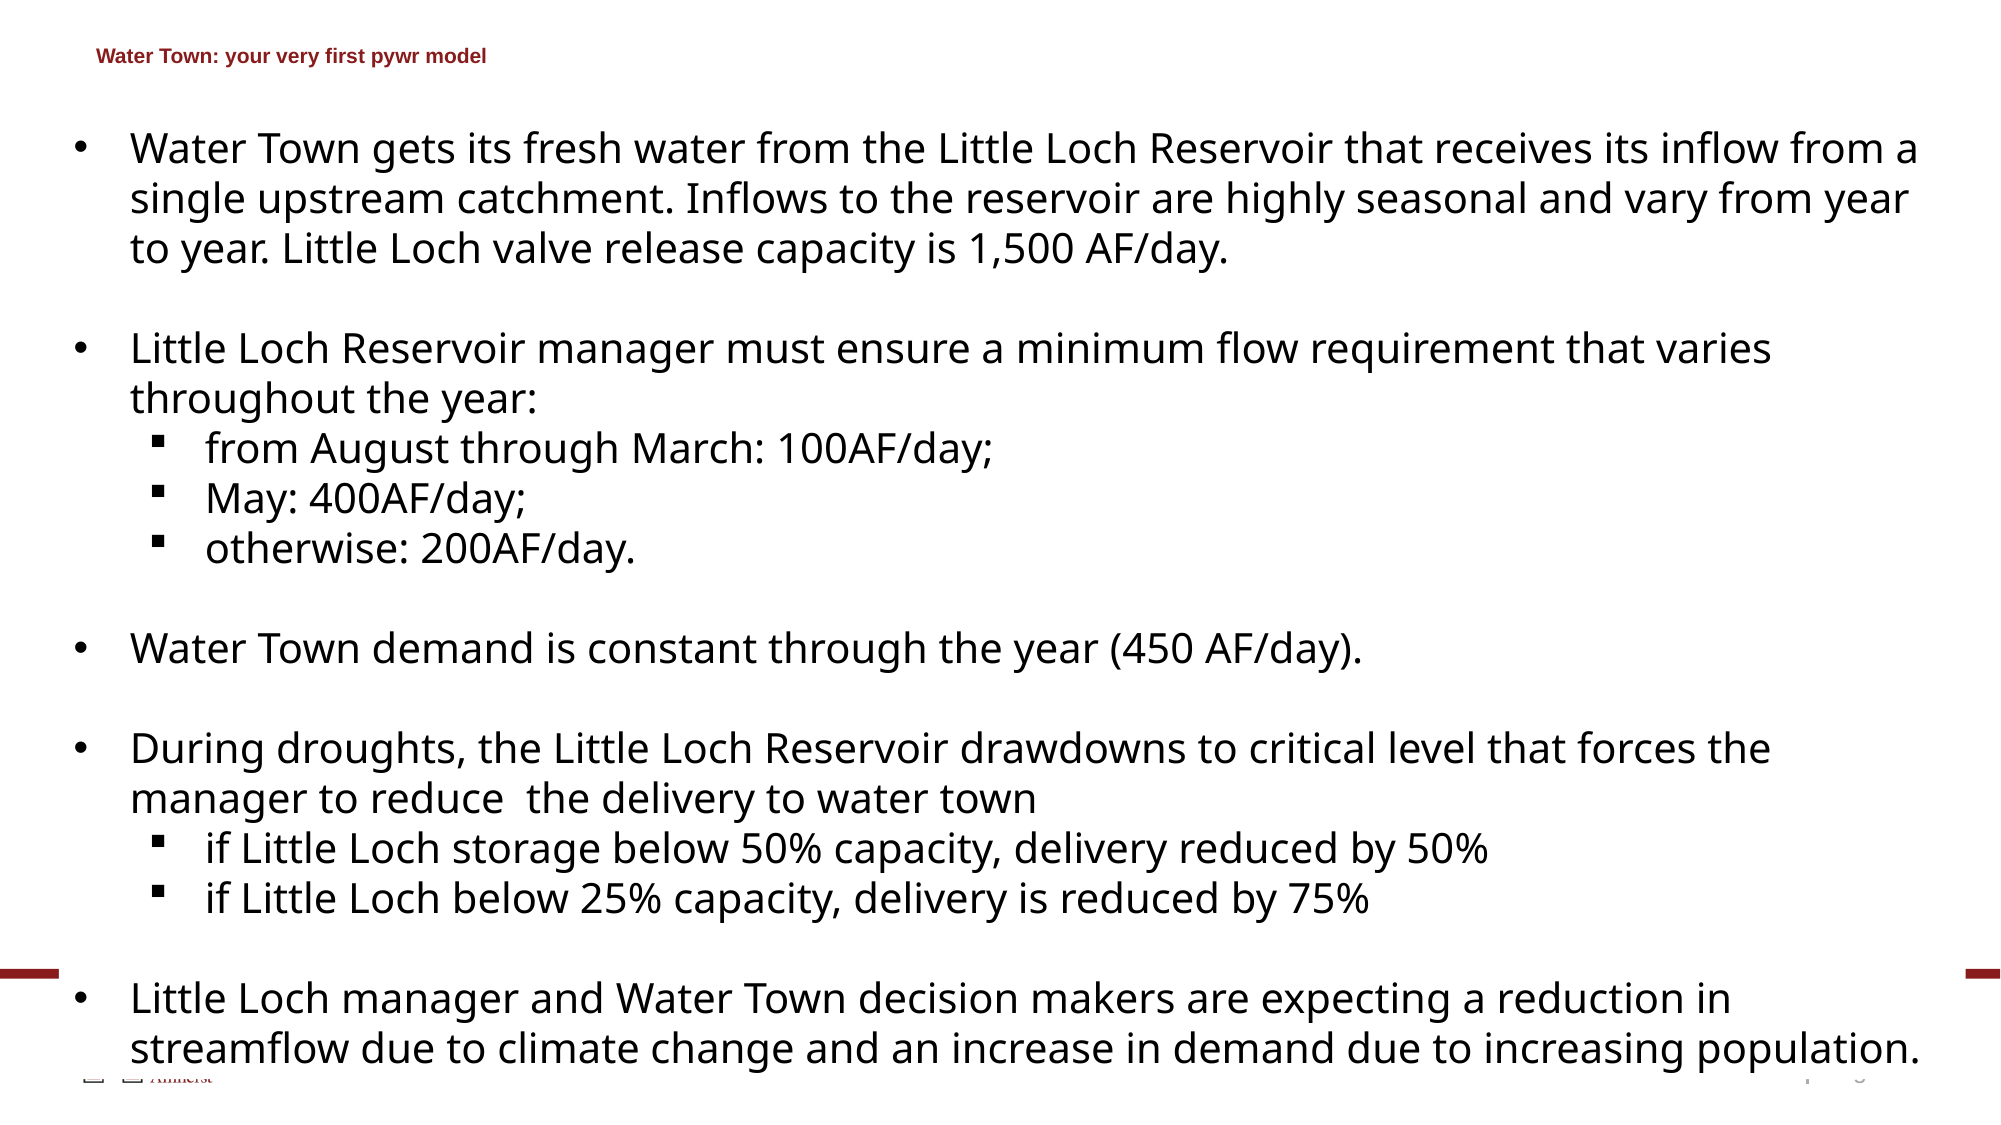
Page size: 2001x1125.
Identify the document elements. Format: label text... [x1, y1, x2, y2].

text_box Water Town gets its fresh water from the Little Loch Reservoir that receives its inflow from a single upstream catchment. Inflows to the reservoir are highly seasonal and vary from year to year. Little Loch valve release capacity is 1,500 AF/day. Little Loch Reservoir manager must ensure a minimum flow requirement that varies throughout the year: from August through March: 100AF/day; May: 400AF/day; otherwise: 200AF/day. Water Town demand is constant through the year (450 AF/day). During droughts, the Little Loch Reservoir drawdowns to critical level that forces the manager to reduce the delivery to water town if Little Loch storage below 50% capacity, delivery reduced by 50% if Little Loch below 25% capacity, delivery is reduced by 75% Little Loch manager and Water Town decision makers are expecting a reduction in streamflow due to climate change and an increase in demand due to increasing population. [58, 114, 1966, 1080]
title Water Town: your very first pywr model [81, 37, 1887, 76]
